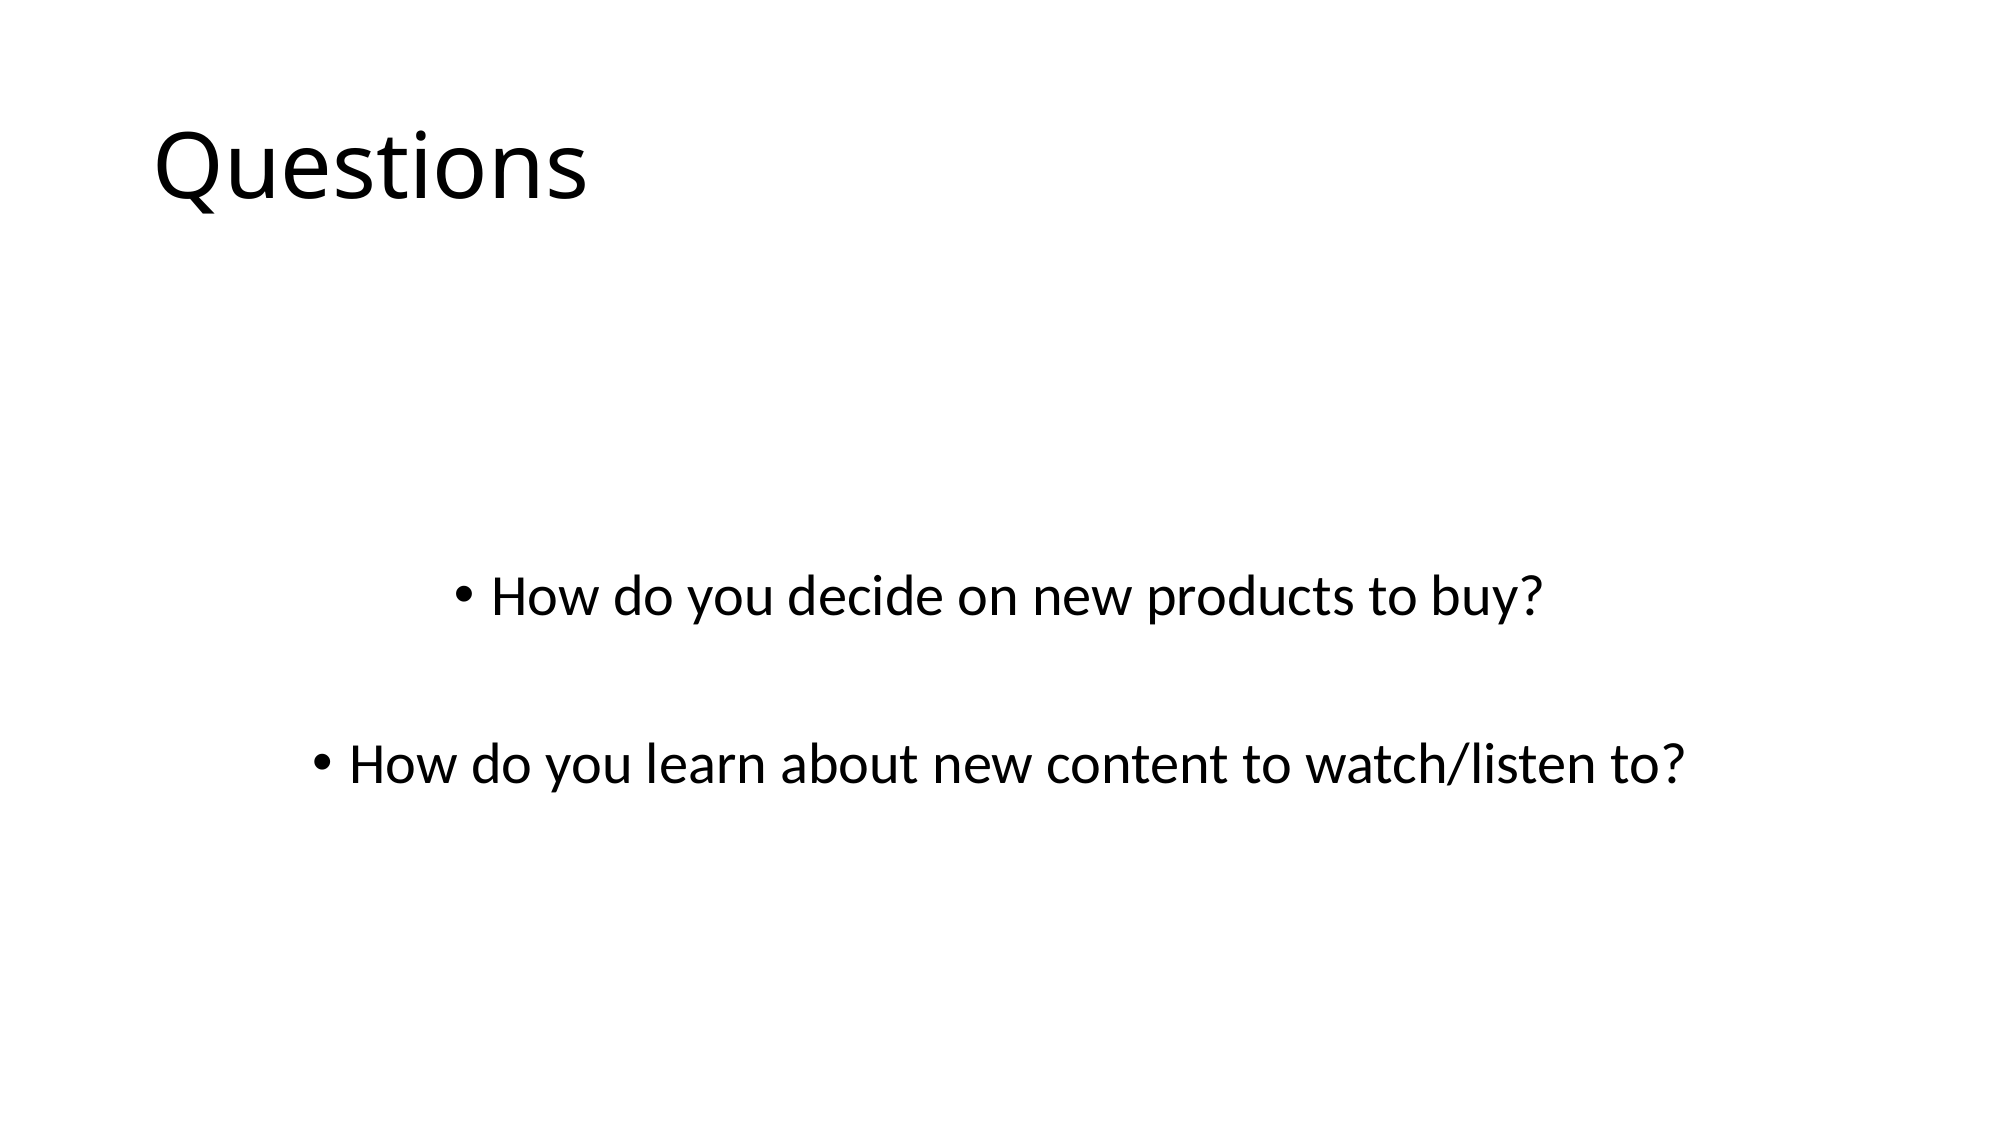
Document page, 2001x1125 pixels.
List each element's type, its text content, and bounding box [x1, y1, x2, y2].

list How do you decide on new products to buy? How do you learn about new content to watch/listen to? [137, 299, 1863, 1014]
title Questions [137, 59, 1863, 278]
